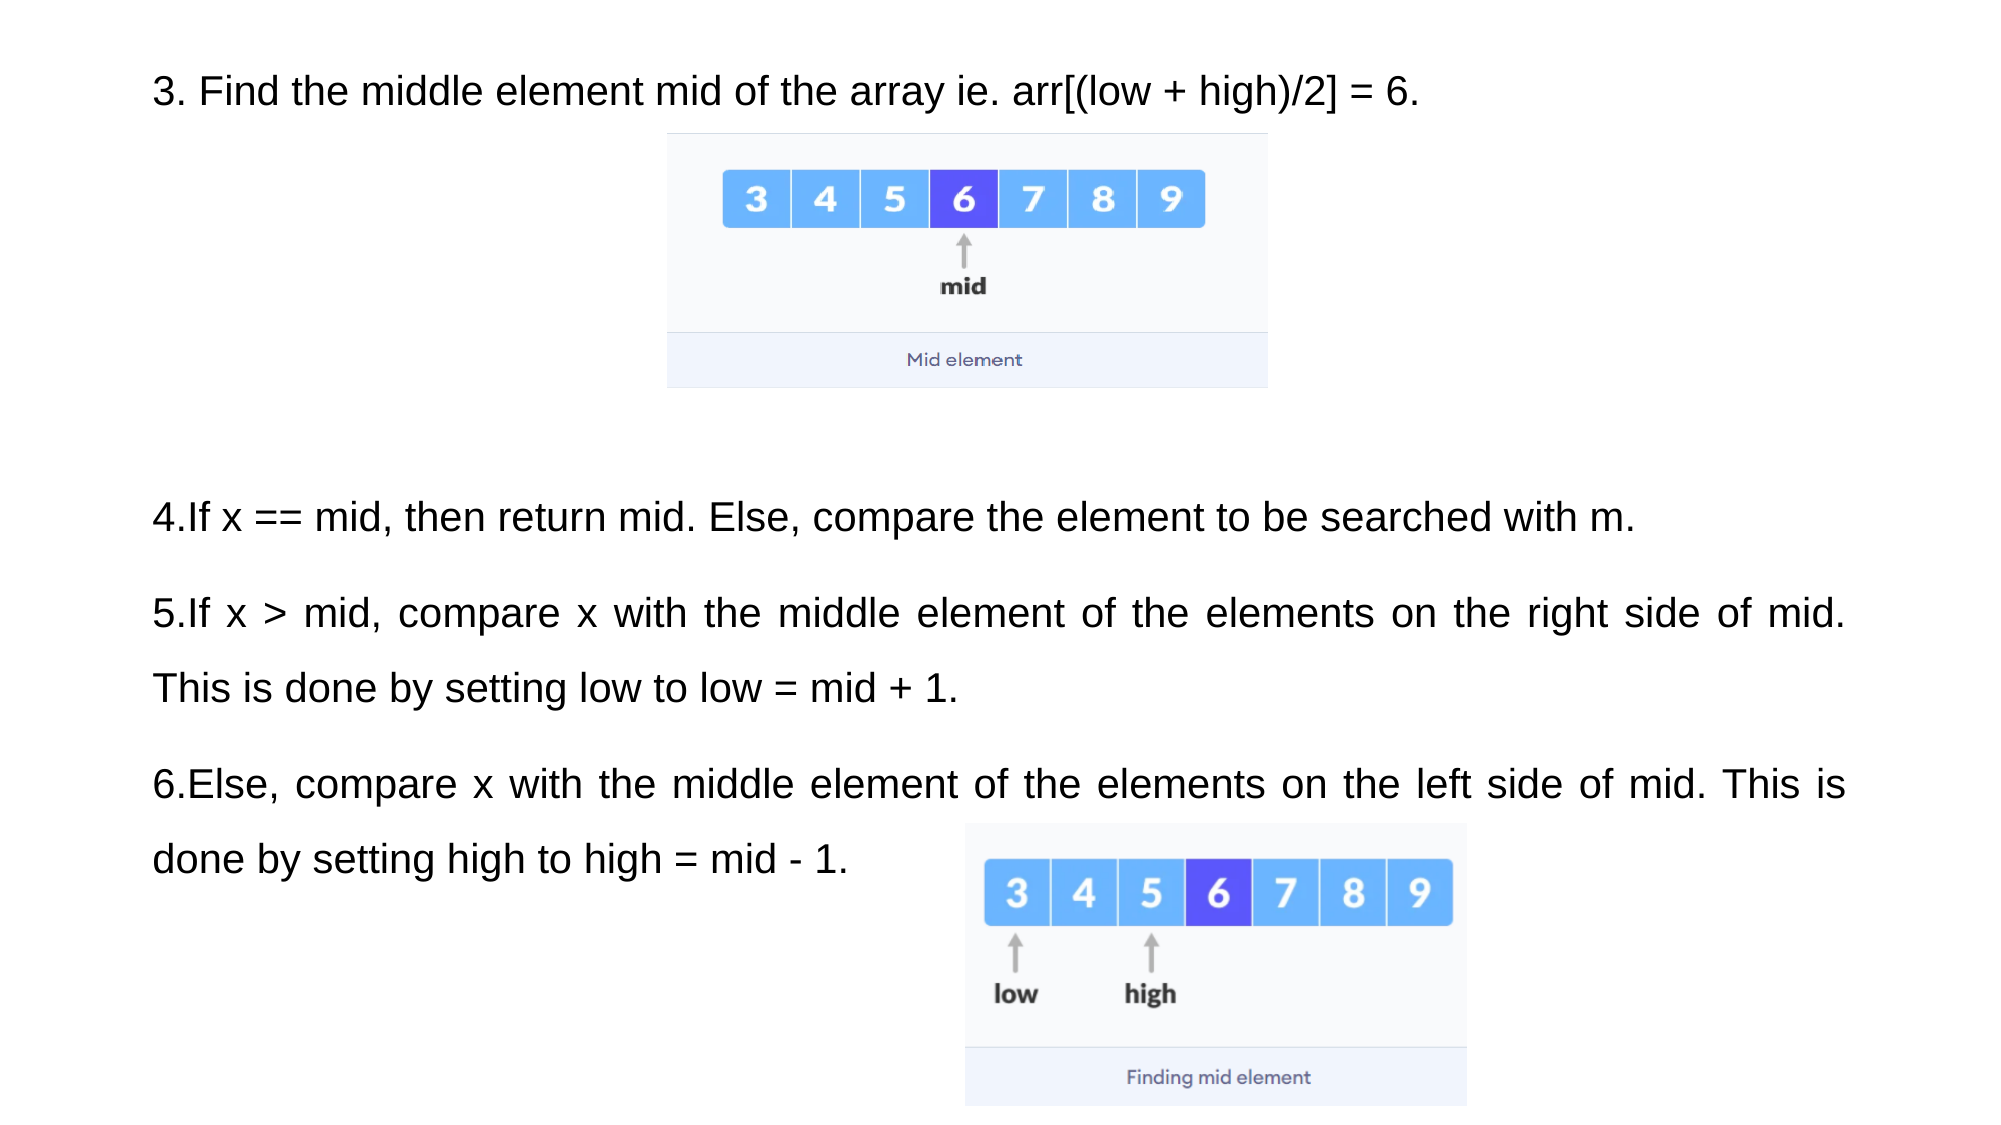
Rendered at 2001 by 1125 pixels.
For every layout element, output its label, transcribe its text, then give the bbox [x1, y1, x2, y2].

picture [667, 133, 1268, 388]
picture [965, 823, 1467, 1106]
list 3. Find the middle element mid of the array ie. arr[(low + high)/2] = 6. 4.If x == mid, then return mid. Else, compare the element to be searched with m. 5.If x > mid, compare x with the middle element of the elements on the right side of mid. This is done by setting low to low = mid + 1. 6.Else, compare x with the middle element of the elements on the left side of mid. This is done by setting high to high = mid - 1. [137, 61, 1863, 1106]
